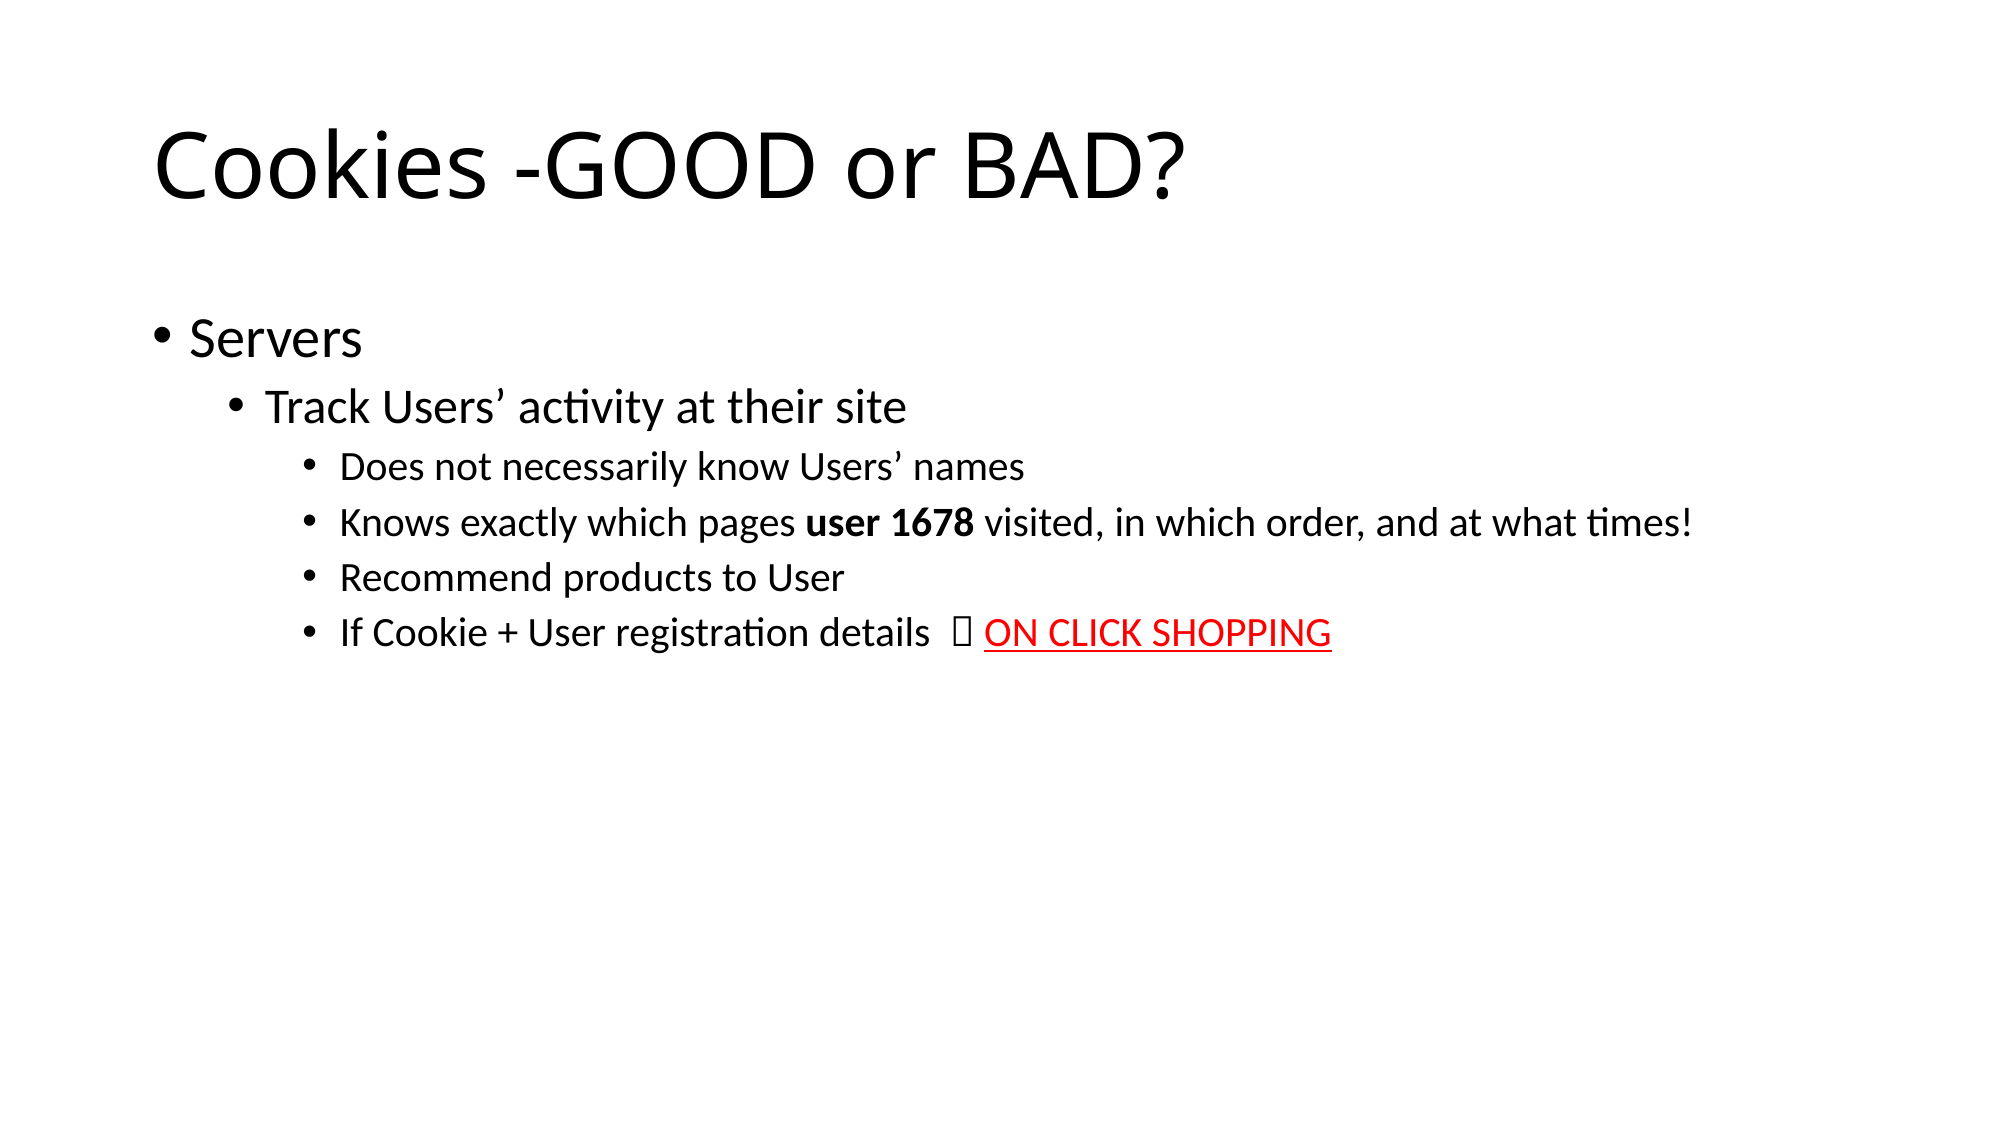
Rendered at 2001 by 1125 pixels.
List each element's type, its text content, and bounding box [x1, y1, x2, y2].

title Cookies -GOOD or BAD? [137, 59, 1863, 278]
list Servers Track Users’ activity at their site Does not necessarily know Users’ names Knows exactly which pages user 1678 visited, in which order, and at what times! Recommend products to User If Cookie + User registration details  ON CLICK SHOPPING [137, 299, 1863, 1014]
